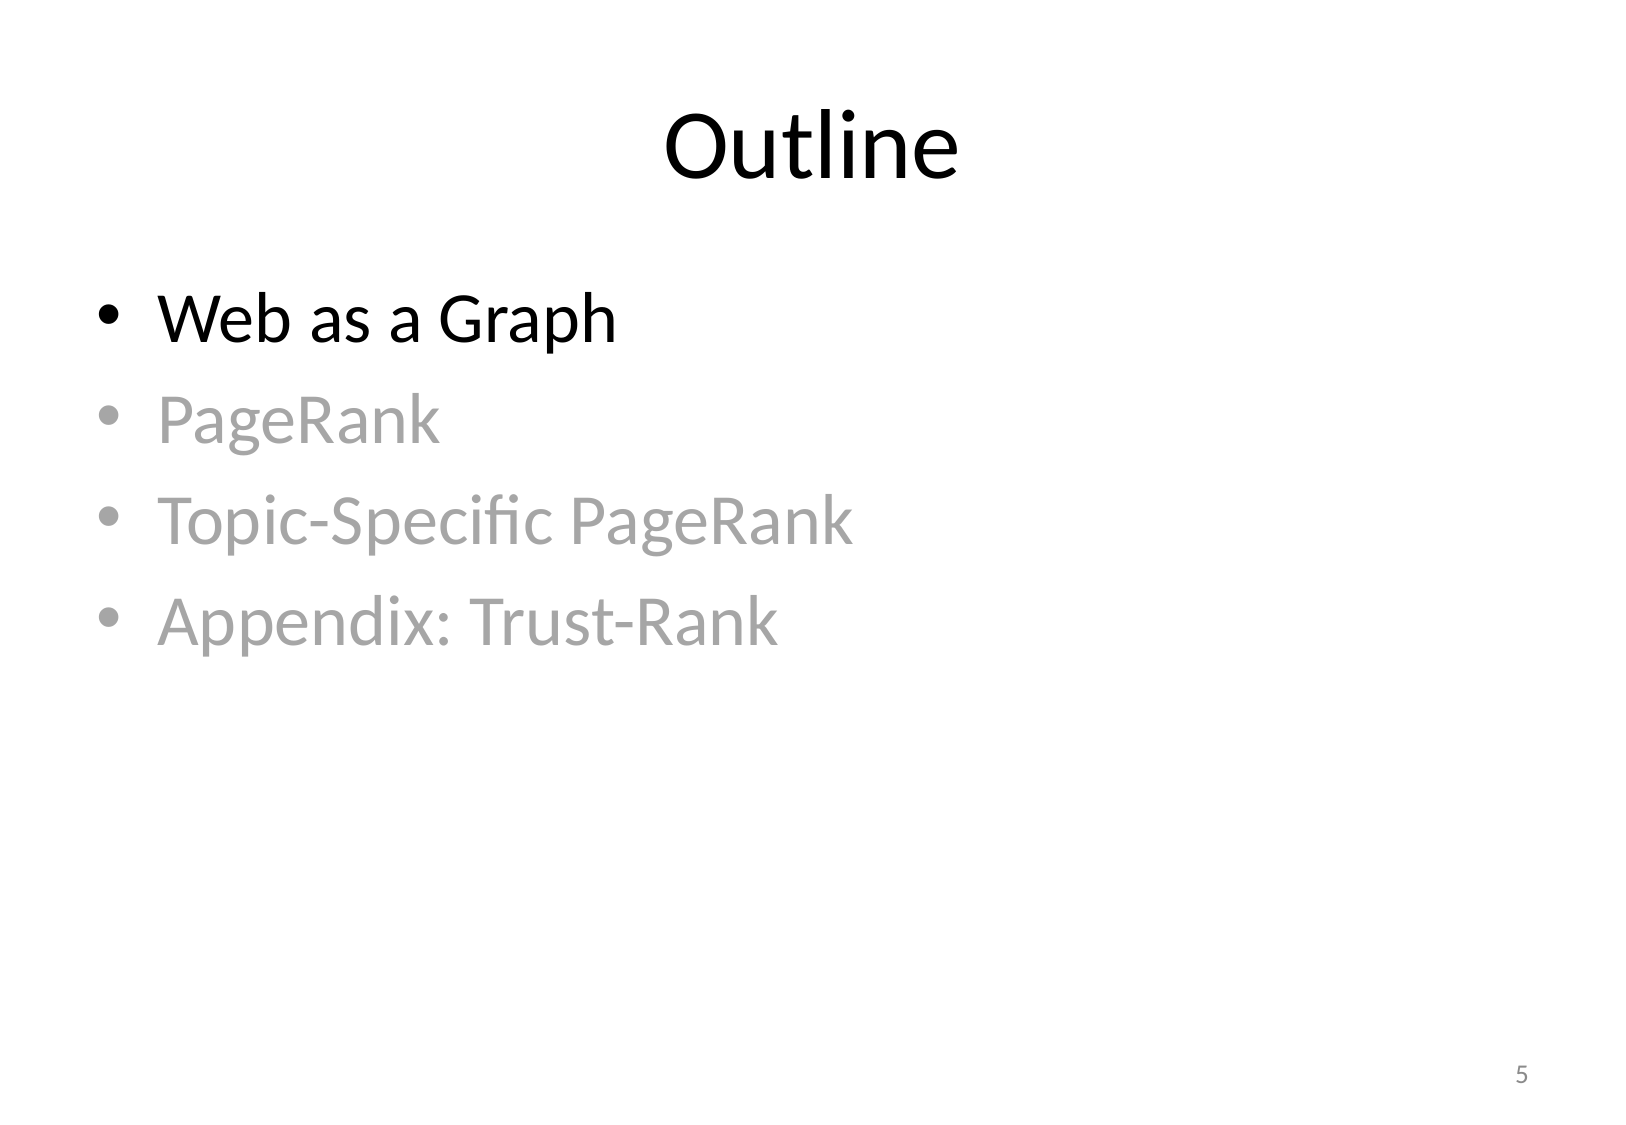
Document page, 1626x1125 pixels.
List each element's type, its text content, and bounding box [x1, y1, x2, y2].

title Outline [80, 44, 1544, 233]
list Web as a Graph PageRank Topic-Specific PageRank Appendix: Trust-Rank [80, 262, 1544, 1006]
slide_number 5 [1164, 1042, 1544, 1103]
